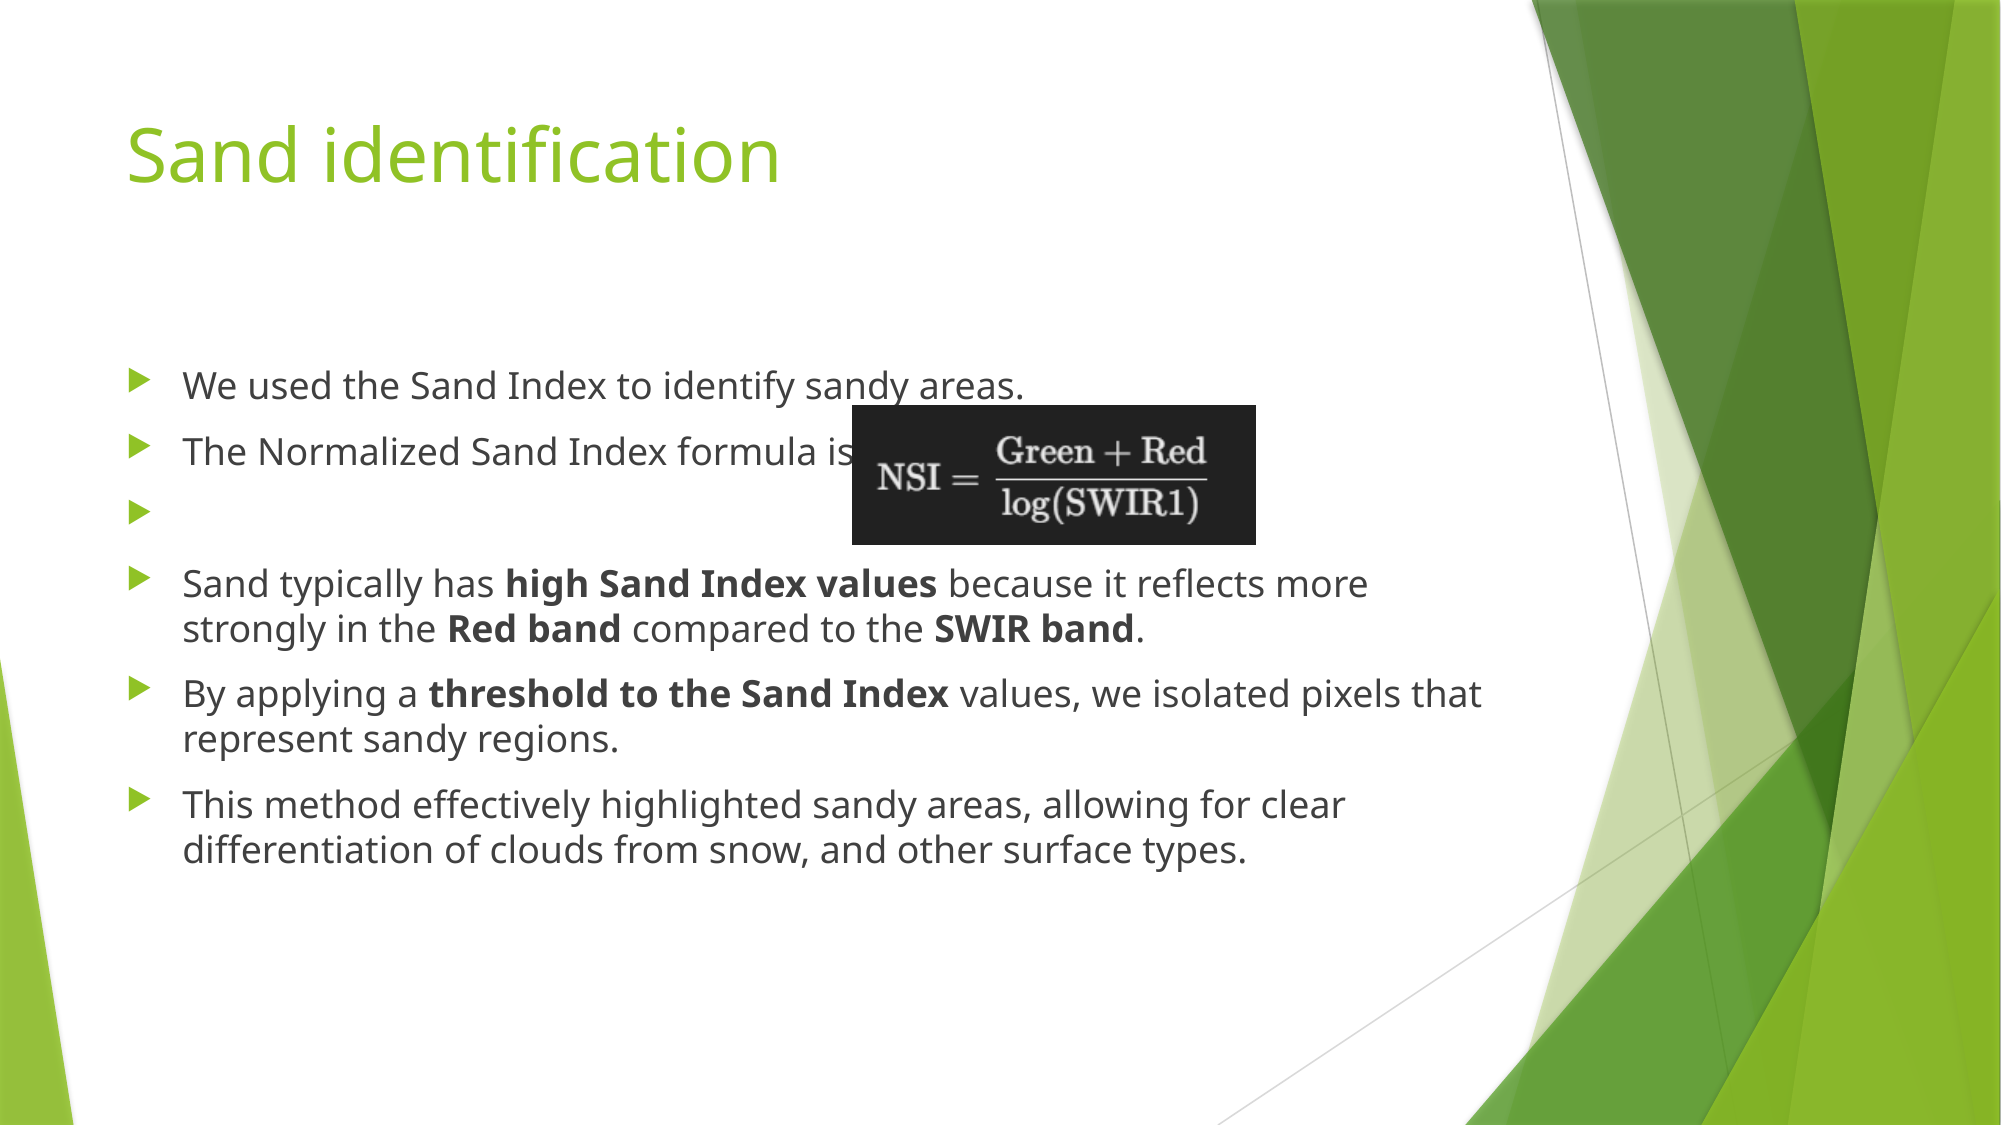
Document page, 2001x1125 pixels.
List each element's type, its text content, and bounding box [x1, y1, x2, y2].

list We used the Sand Index to identify sandy areas. The Normalized Sand Index formula is: Sand typically has high Sand Index values because it reflects more strongly in the Red band compared to the SWIR band. By applying a threshold to the Sand Index values, we isolated pixels that represent sandy regions. This method effectively highlighted sandy areas, allowing for clear differentiation of clouds from snow, and other surface types. [111, 354, 1522, 992]
title Sand identification [111, 99, 1522, 317]
picture [851, 405, 1257, 546]
